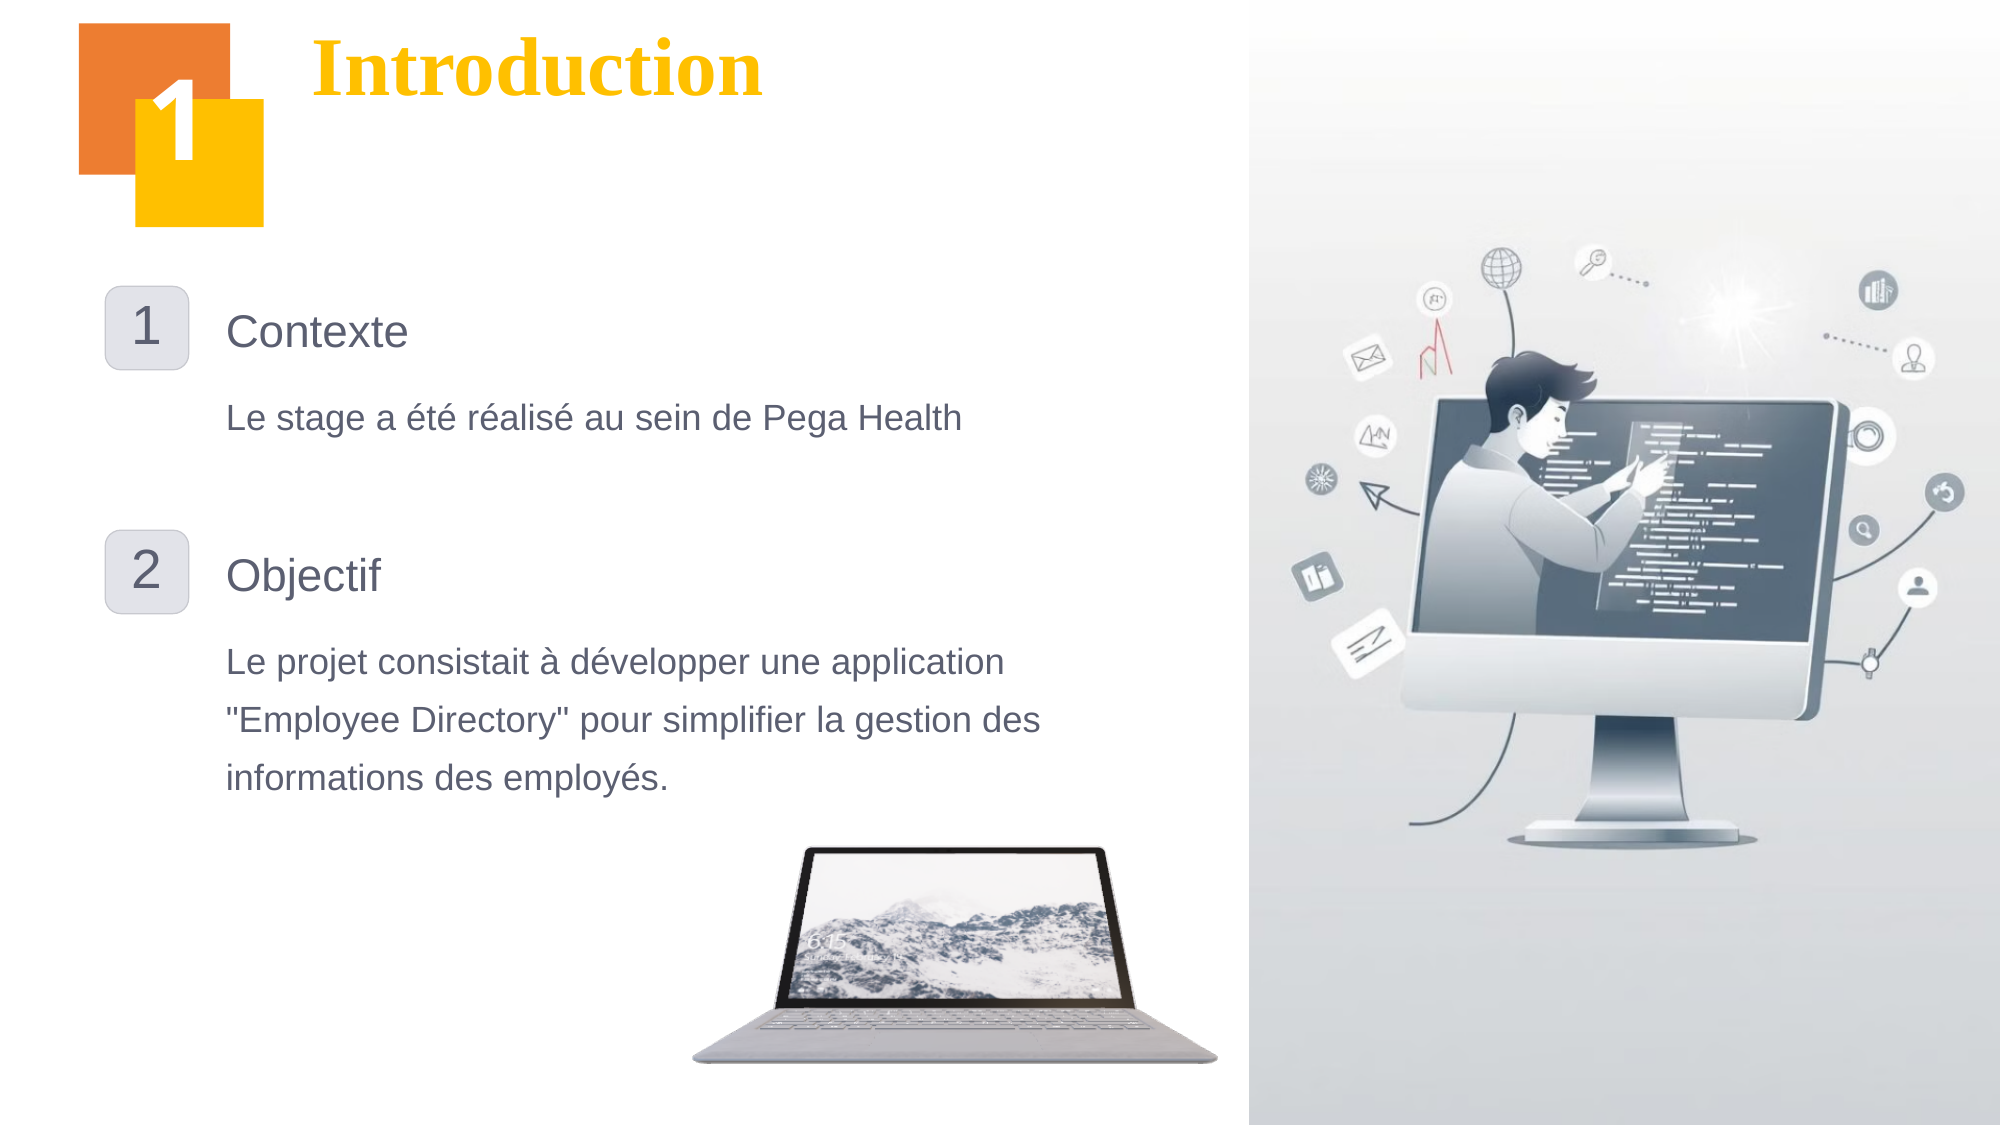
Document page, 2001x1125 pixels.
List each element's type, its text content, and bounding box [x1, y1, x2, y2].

picture [1249, 0, 2000, 1125]
text_box Introduction [296, 4, 1244, 222]
text_box Contexte [225, 299, 690, 358]
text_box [104, 529, 189, 614]
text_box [104, 286, 189, 371]
text_box Objectif [225, 542, 690, 601]
text_box Le stage a été réalisé au sein de Pega Health [225, 379, 1000, 454]
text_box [78, 23, 264, 228]
text_box Le projet consistait à développer une application "Employee Directory" pour simplifier la gestion des informations des employés. [225, 623, 1081, 802]
picture [689, 785, 1221, 1067]
